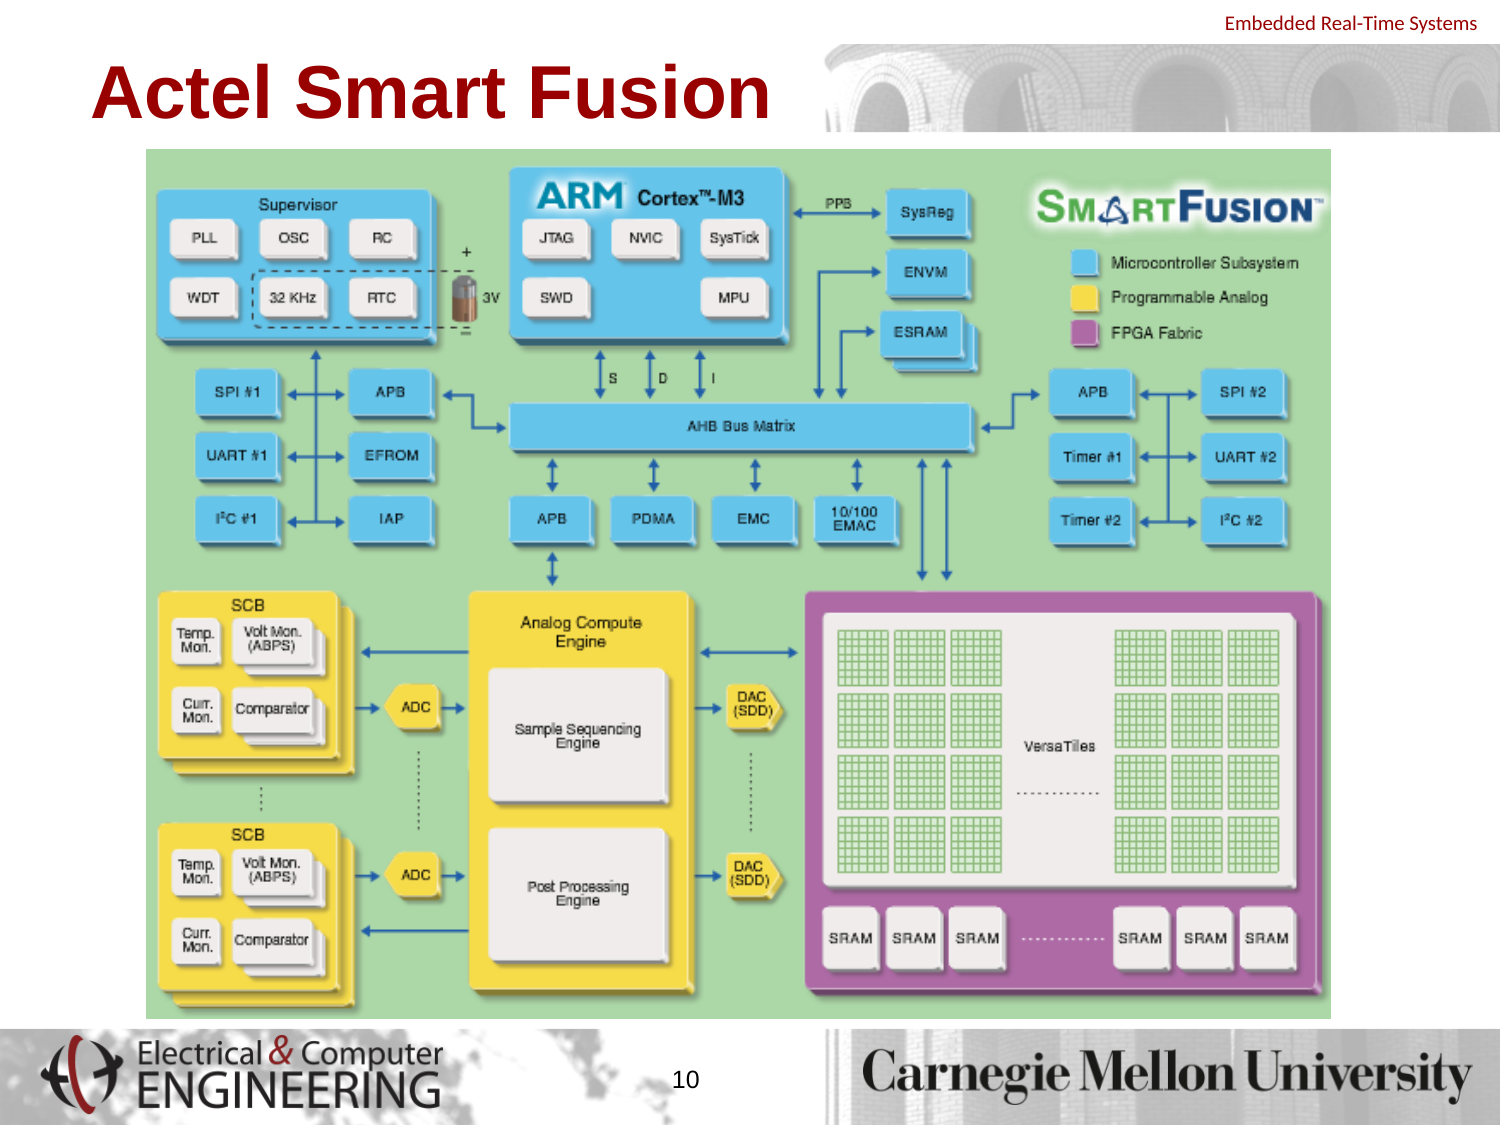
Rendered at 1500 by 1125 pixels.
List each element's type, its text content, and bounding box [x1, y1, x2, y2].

picture [0, 1028, 1500, 1125]
slide_number 10 [364, 1048, 715, 1109]
picture [146, 149, 1331, 1019]
picture [664, 43, 1500, 133]
title Actel Smart Fusion [75, 45, 1425, 133]
